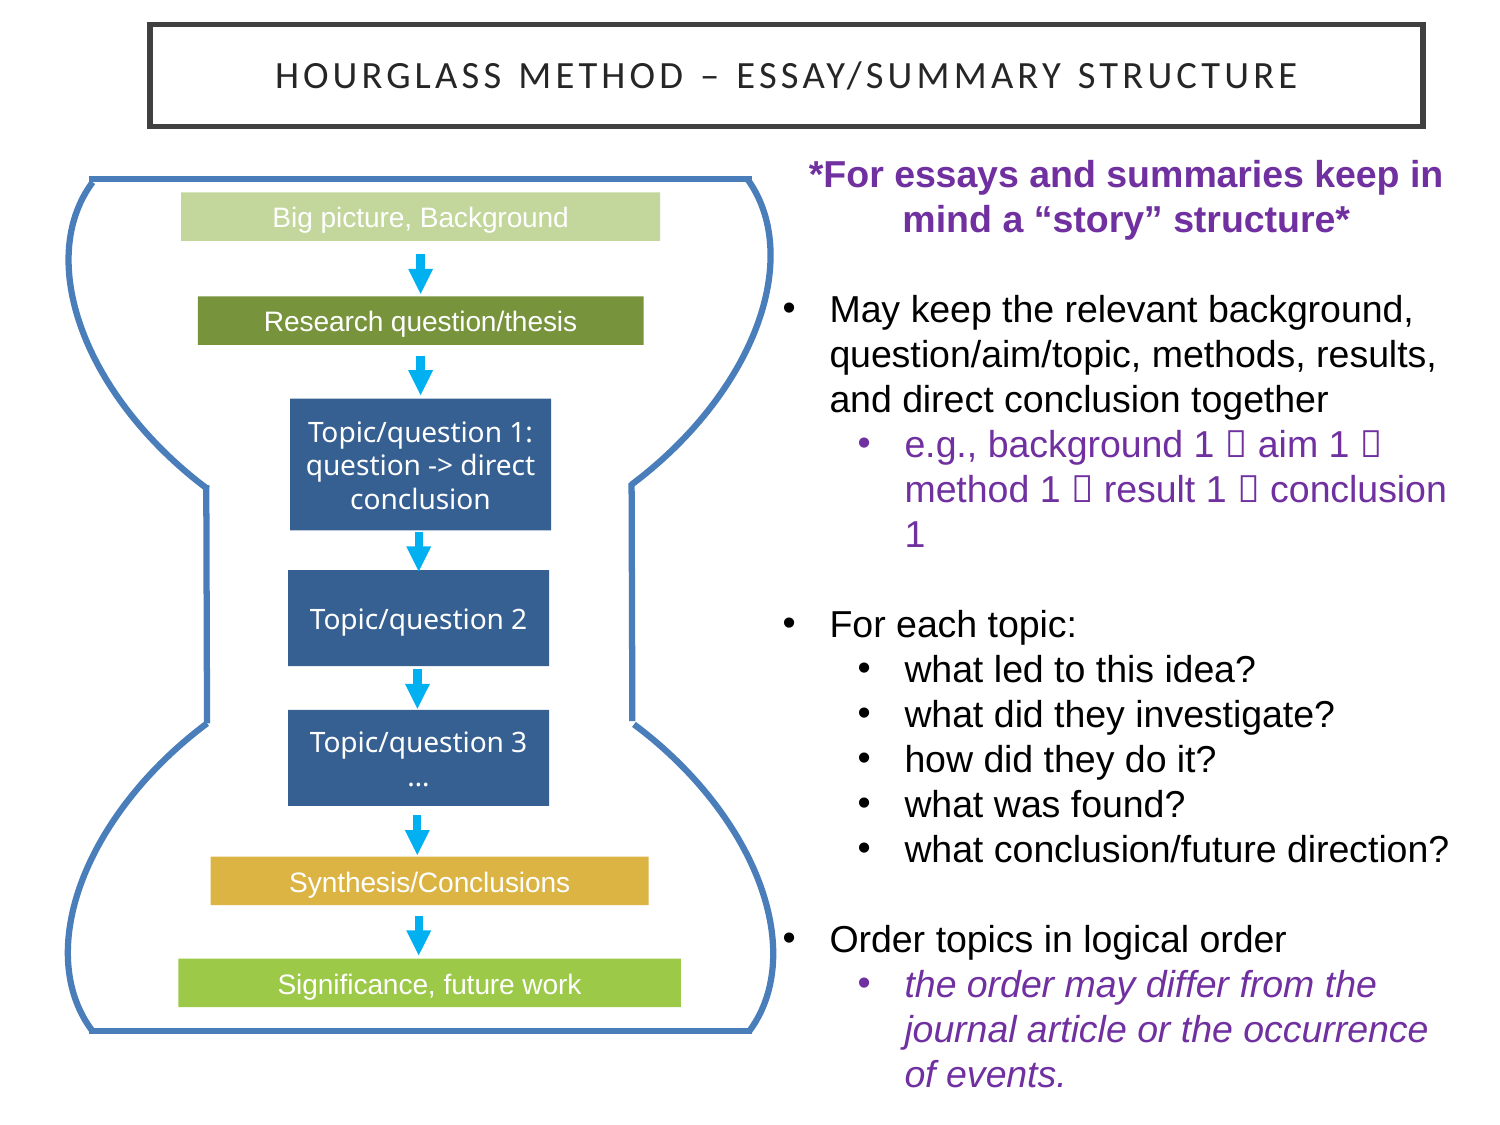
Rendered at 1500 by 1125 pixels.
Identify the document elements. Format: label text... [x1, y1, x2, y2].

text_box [36, 164, 805, 1045]
text_box *For essays and summaries keep in mind a “story” structure* May keep the relevant background, question/aim/topic, methods, results, and direct conclusion together e.g., background 1  aim 1  method 1  result 1  conclusion 1 For each topic: what led to this idea? what did they investigate? how did they do it? what was found? what conclusion/future direction? Order topics in logical order the order may differ from the journal article or the occurrence of events. [767, 142, 1485, 1103]
text_box Hourglass method – Essay/Summary structure [150, 24, 1423, 127]
